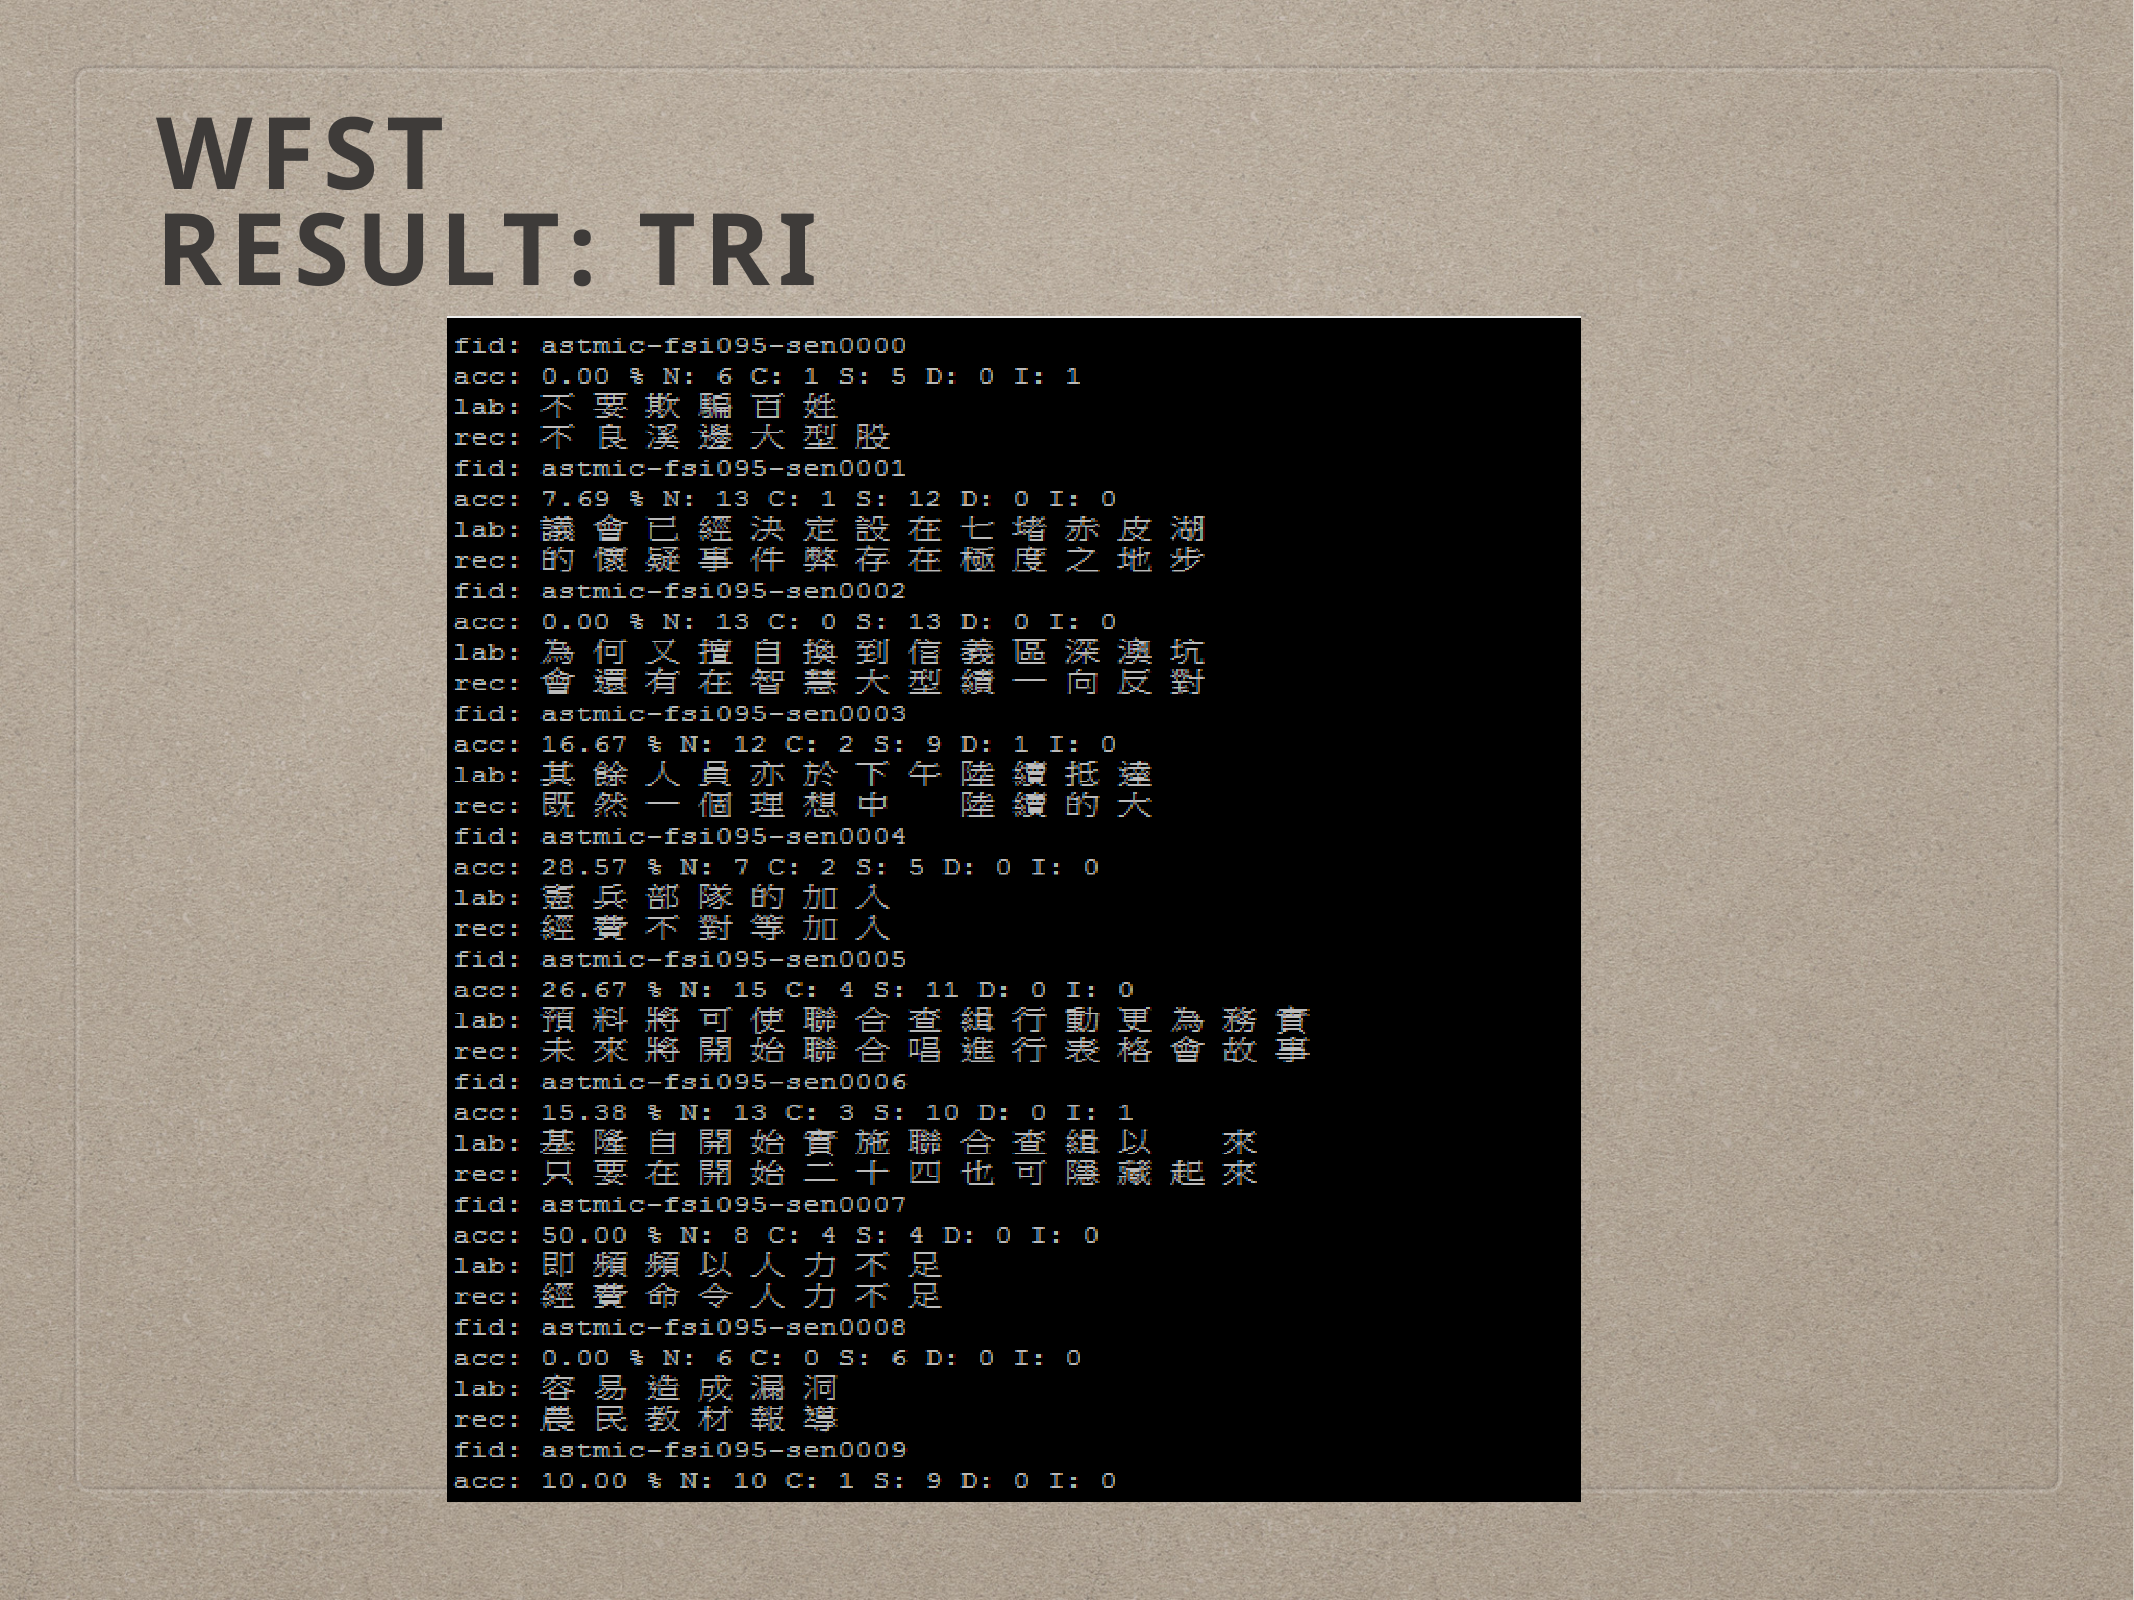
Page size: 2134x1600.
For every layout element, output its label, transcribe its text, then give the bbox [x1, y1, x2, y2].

picture [0, 0, 2134, 1600]
title WFST Result: tri [147, 103, 1986, 386]
